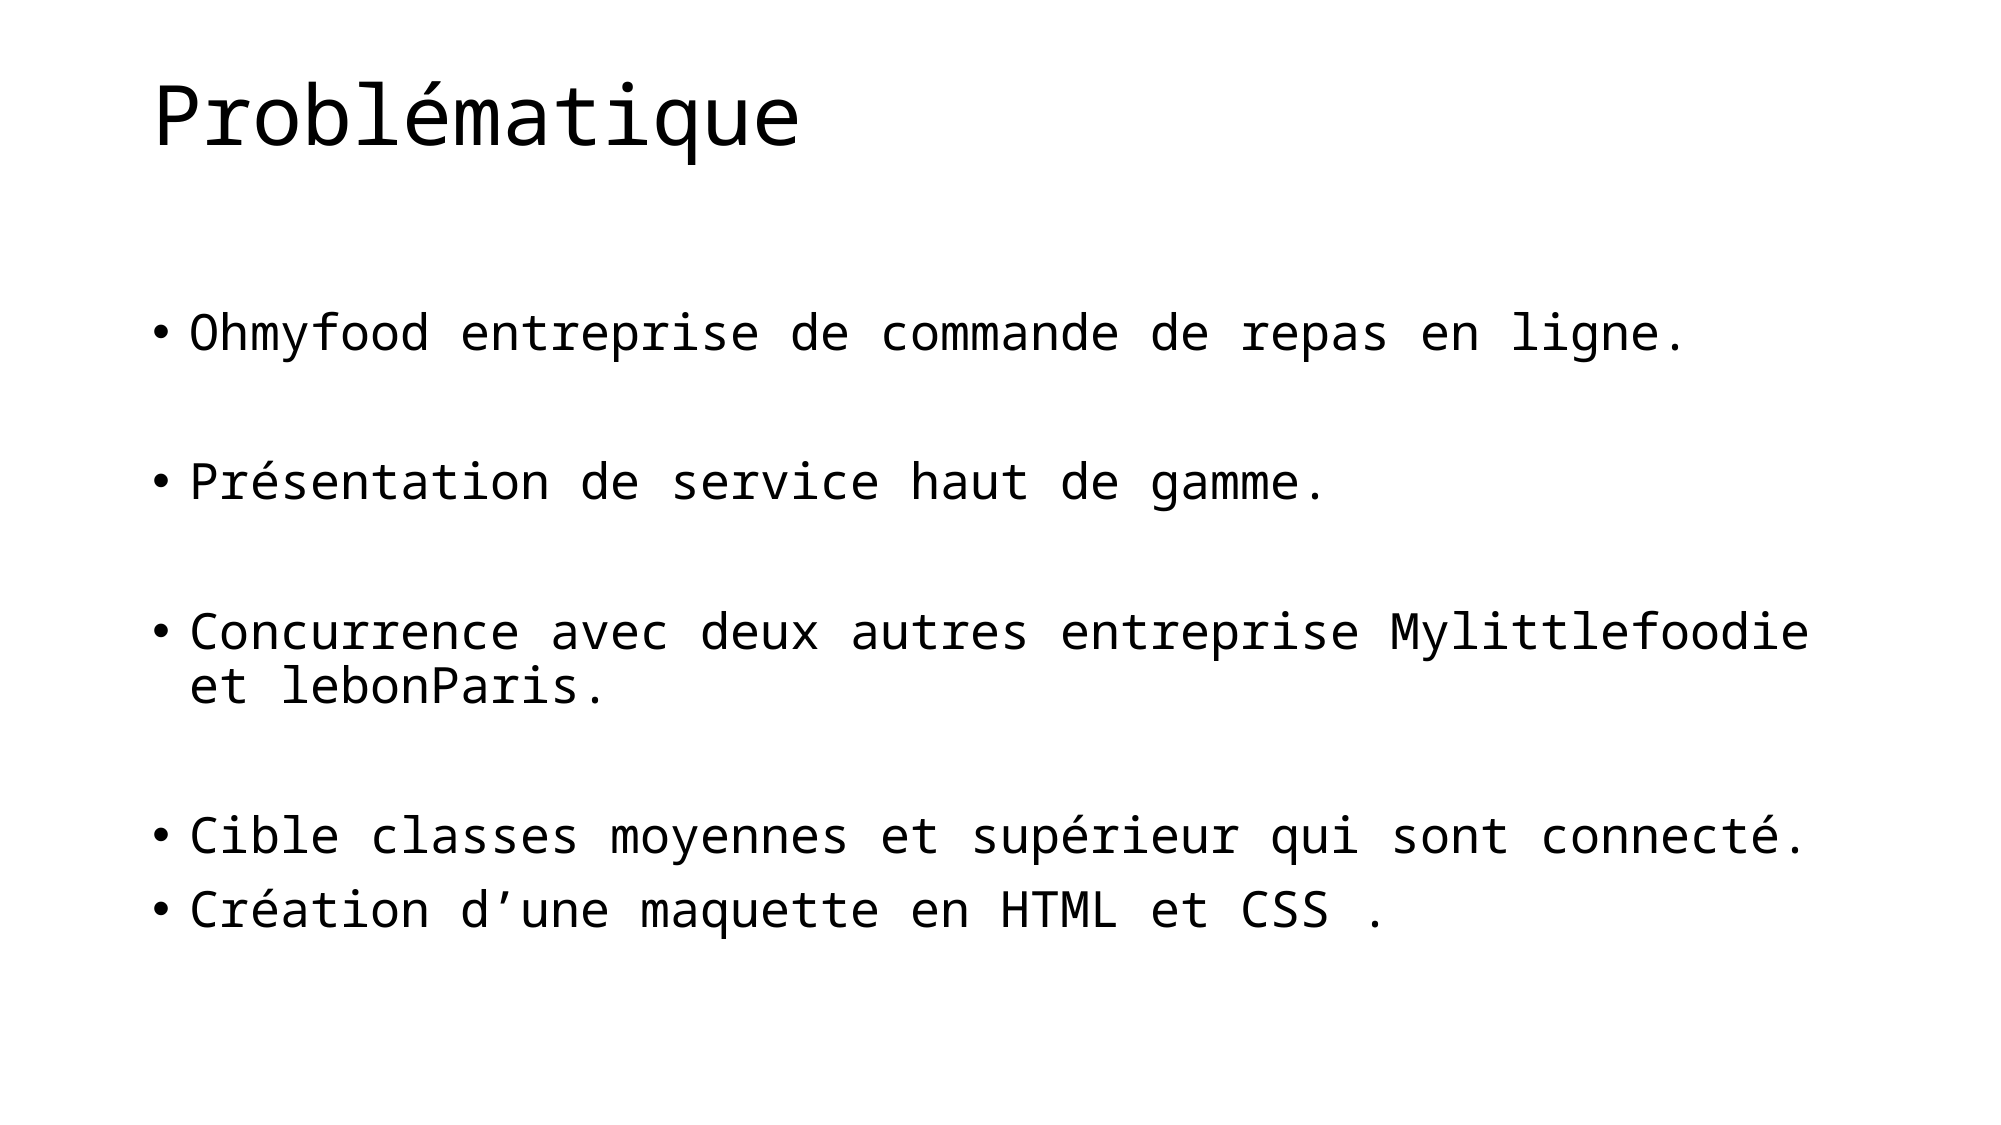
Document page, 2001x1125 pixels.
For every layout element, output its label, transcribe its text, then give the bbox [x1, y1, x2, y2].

title Problématique [137, 59, 1863, 278]
list Ohmyfood entreprise de commande de repas en ligne. Présentation de service haut de gamme. Concurrence avec deux autres entreprise Mylittlefoodie et lebonParis. Cible classes moyennes et supérieur qui sont connecté. Création d’une maquette en HTML et CSS . [137, 299, 1863, 1014]
